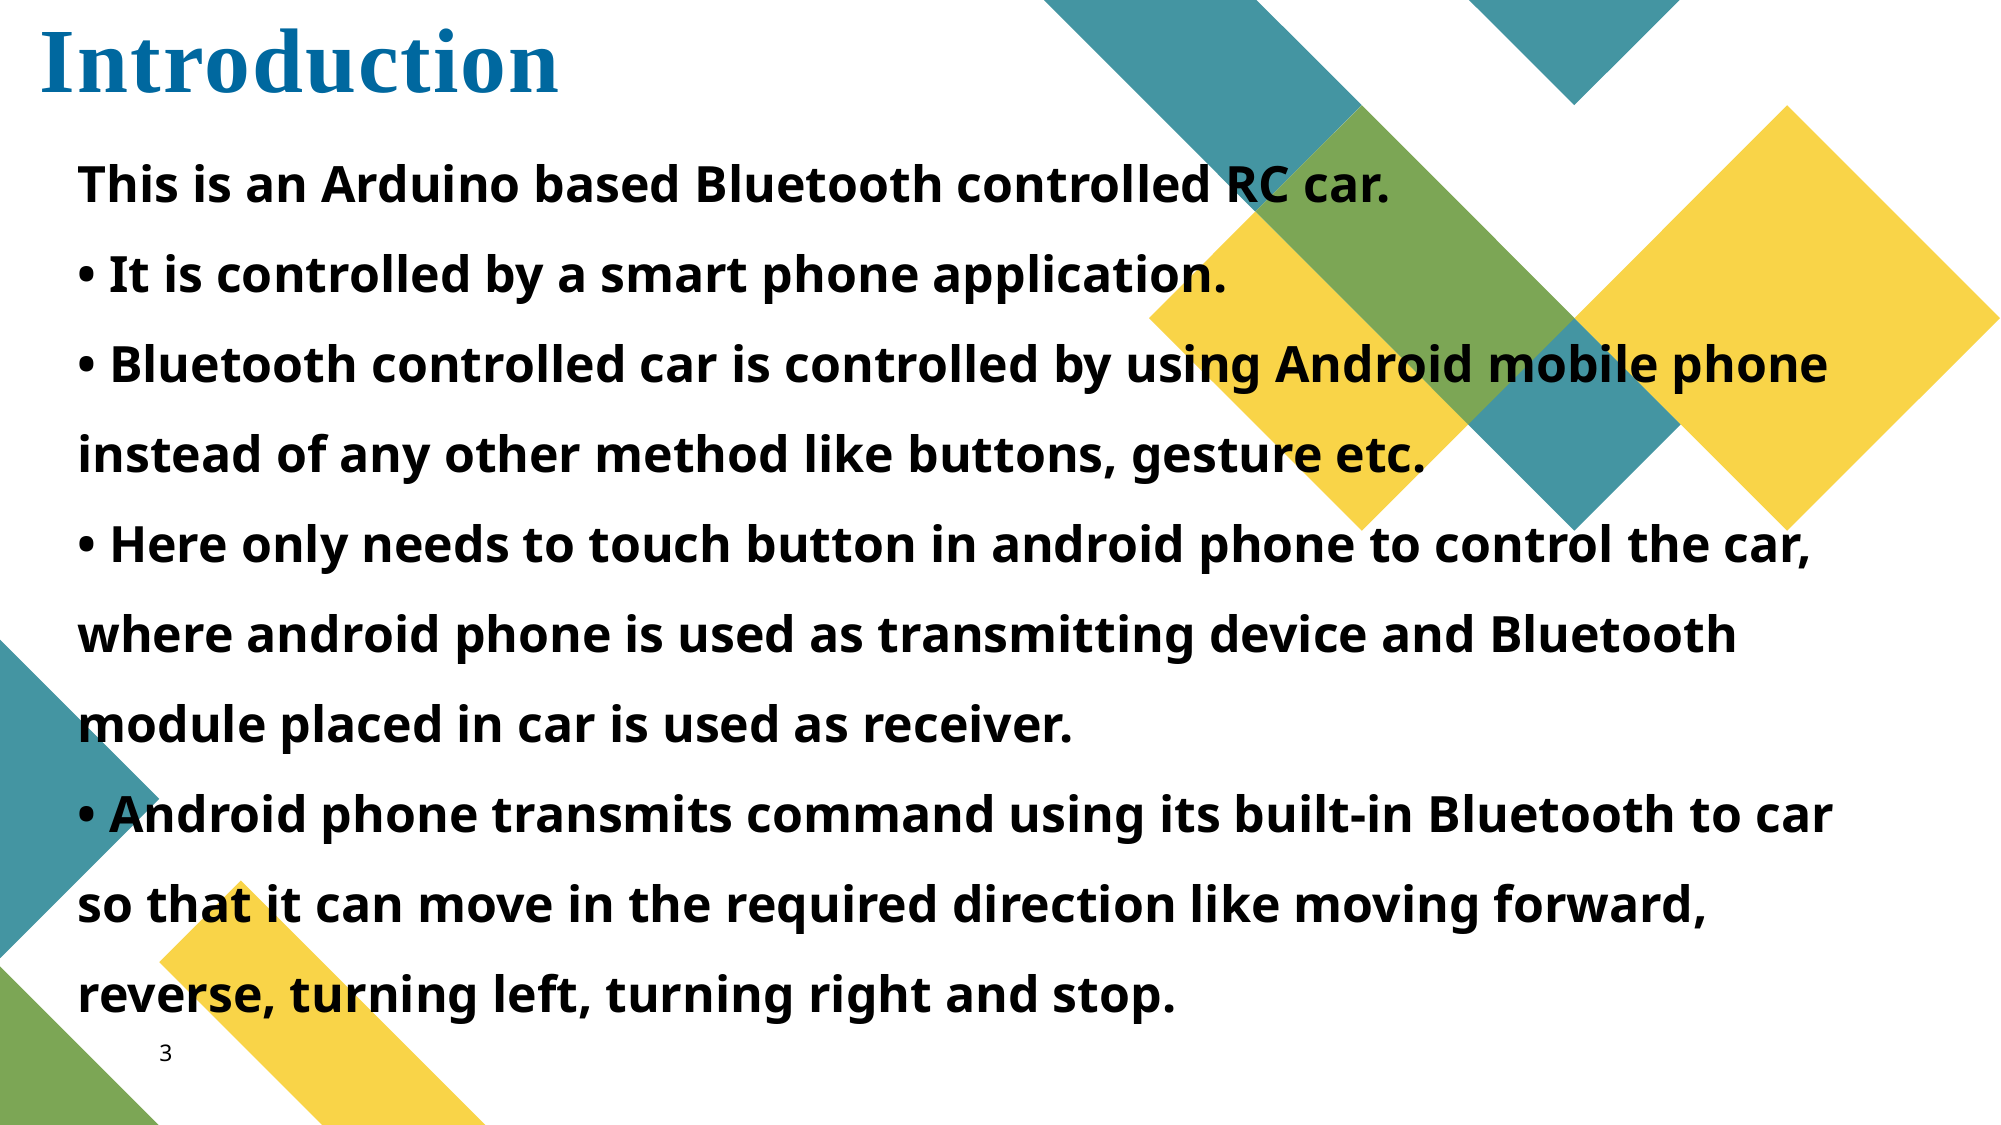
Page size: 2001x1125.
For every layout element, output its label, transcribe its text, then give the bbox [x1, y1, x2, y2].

title Introduction [39, 12, 644, 113]
slide_number 3 [159, 1038, 246, 1080]
text_box This is an Arduino based Bluetooth controlled RC car. • It is controlled by a smart phone application. • Bluetooth controlled car is controlled by using Android mobile phone instead of any other method like buttons, gesture etc. • Here only needs to touch button in android phone to control the car, where android phone is used as transmitting device and Bluetooth module placed in car is used as receiver. • Android phone transmits command using its built-in Bluetooth to car so that it can move in the required direction like moving forward, reverse, turning left, turning right and stop. [62, 114, 1906, 1015]
